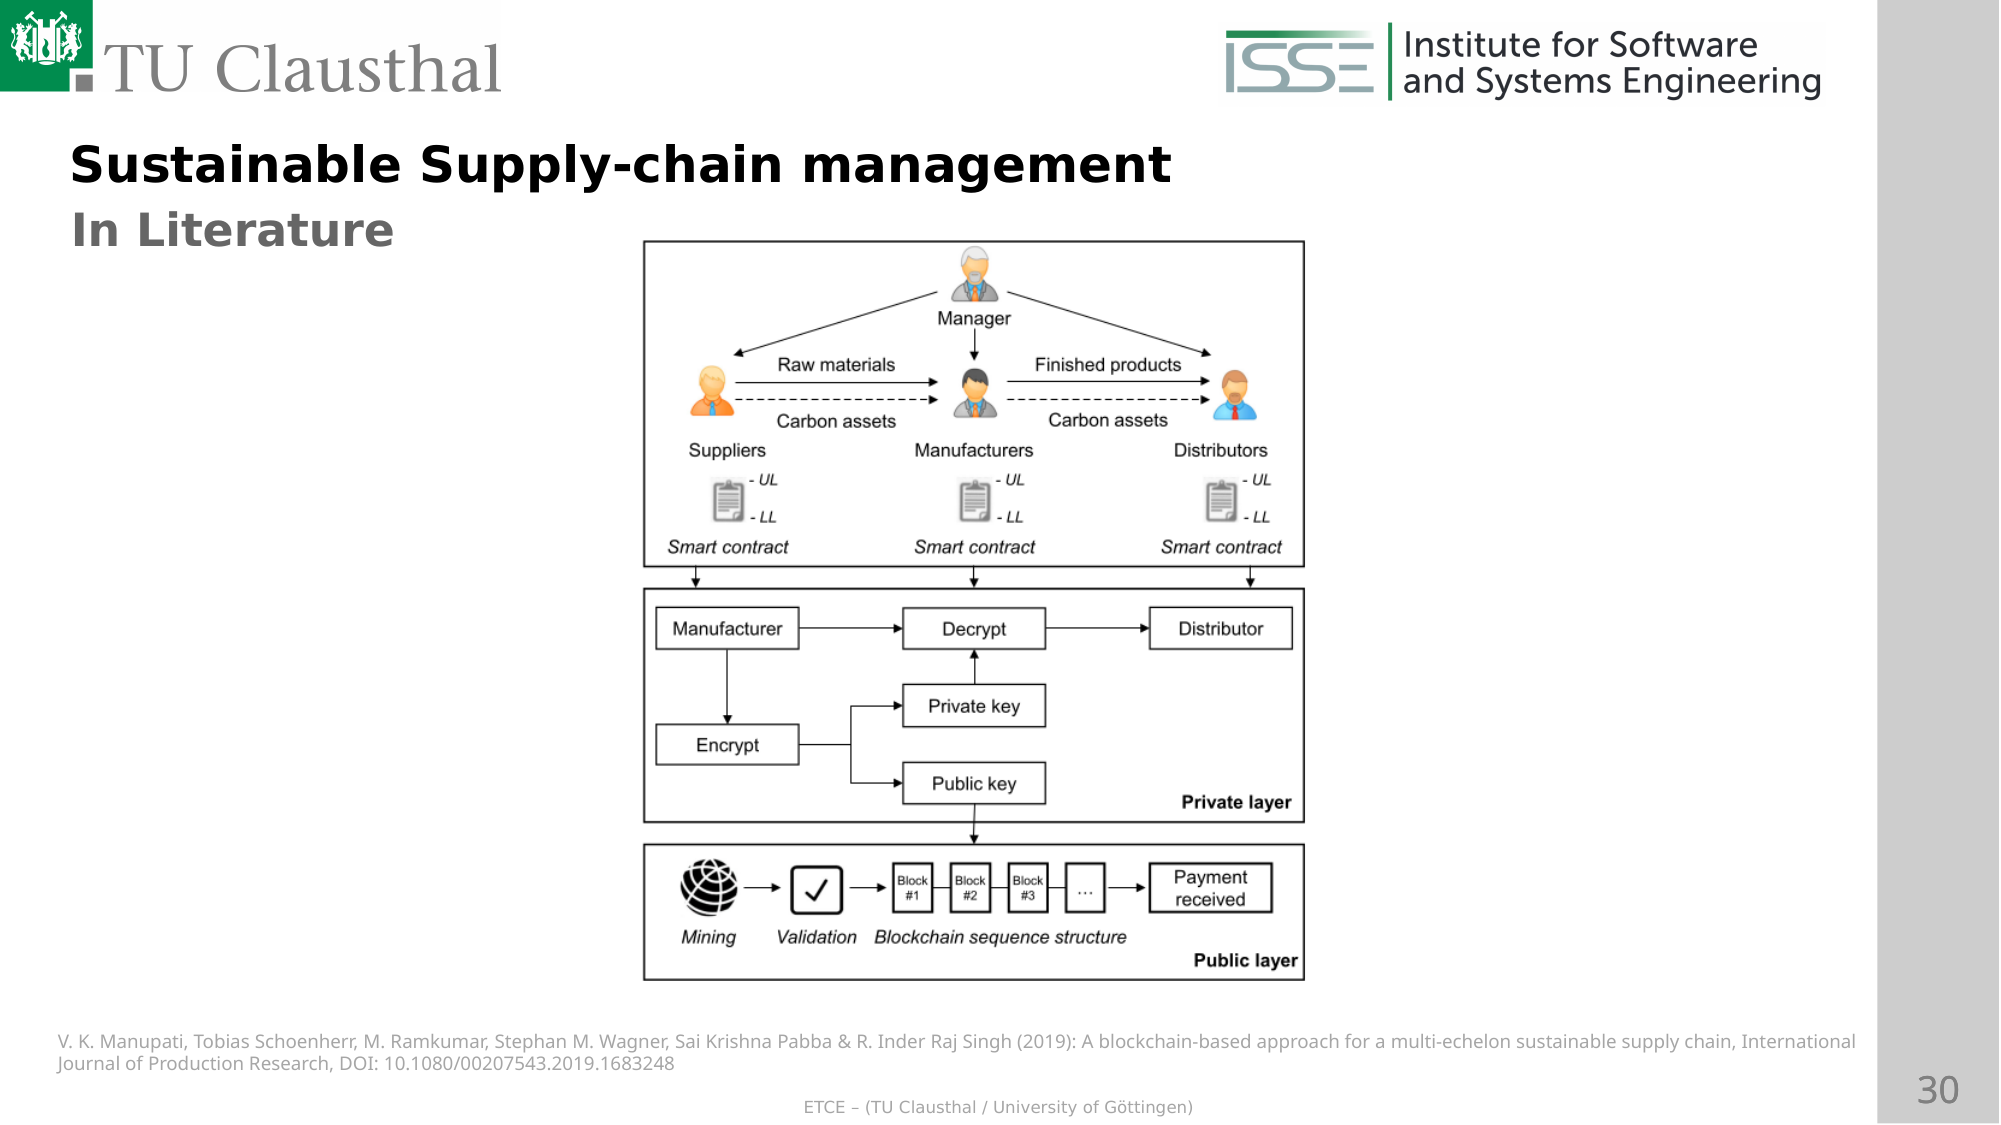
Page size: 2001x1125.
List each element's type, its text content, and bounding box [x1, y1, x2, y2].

picture [0, 0, 501, 92]
picture [587, 227, 1376, 993]
text_box Sustainable Supply-chain management [55, 125, 1818, 207]
text_box V. K. Manupati, Tobias Schoenherr, M. Ramkumar, Stephan M. Wagner, Sai Krishna Pabba & R. Inder Raj Singh (2019): A blockchain-based approach for a multi-echelon sustainable supply chain, International Journal of Production Research, DOI: 10.1080/00207543.2019.1683248 [43, 1022, 1875, 1082]
picture [1218, 22, 1826, 107]
text_box In Literature [70, 188, 1769, 269]
